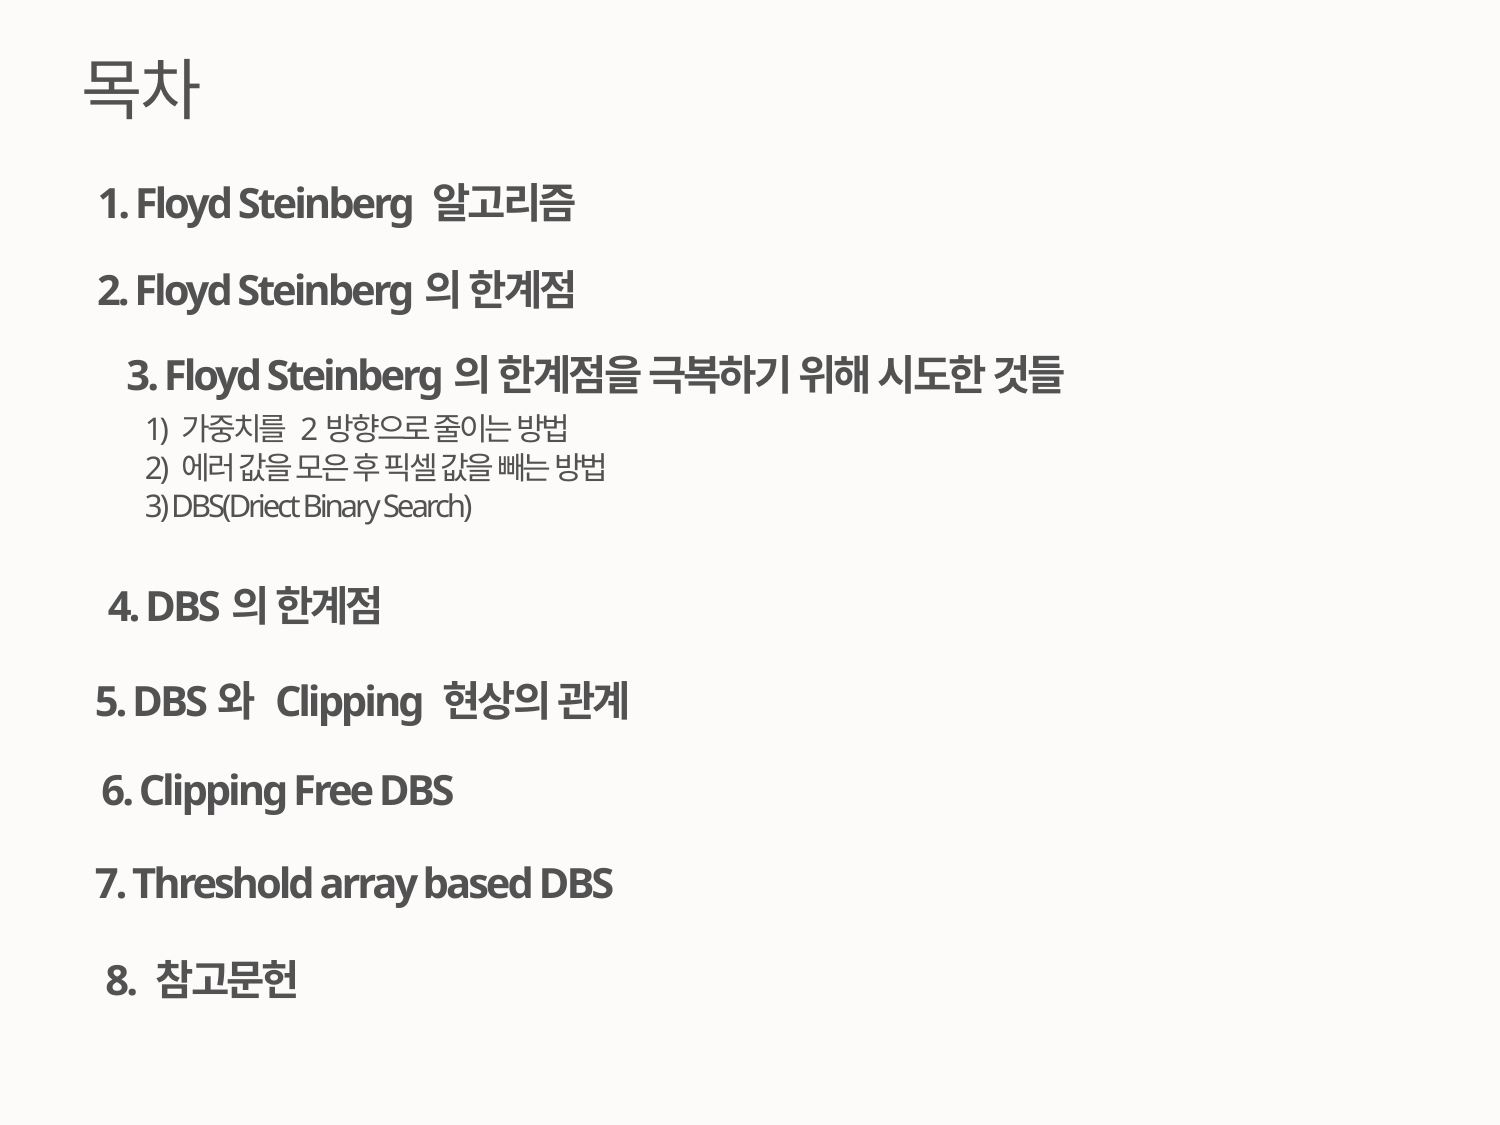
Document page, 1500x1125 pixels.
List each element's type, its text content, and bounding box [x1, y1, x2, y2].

text_box 1. Floyd Steinberg 알고리즘 [82, 169, 593, 235]
text_box 목차 [66, 40, 217, 136]
text_box 2. Floyd Steinberg의 한계점 [82, 256, 593, 322]
text_box 6. Clipping Free DBS [86, 756, 470, 822]
text_box 5. DBS와 Clipping 현상의 관계 [80, 666, 646, 732]
text_box 8. 참고문헌 [90, 946, 316, 1012]
text_box 7. Threshold array based DBS [80, 849, 629, 914]
text_box 4. DBS의 한계점 [93, 572, 408, 638]
text_box 3. Floyd Steinberg의 한계점을 극복하기 위해 시도한 것들 1) 가중치를 2방향으로 줄이는 방법 2) 에러 값을 모은 후 픽셀 값을 빼는 방법 3) DBS(Driect Binary Search) [111, 341, 1082, 581]
